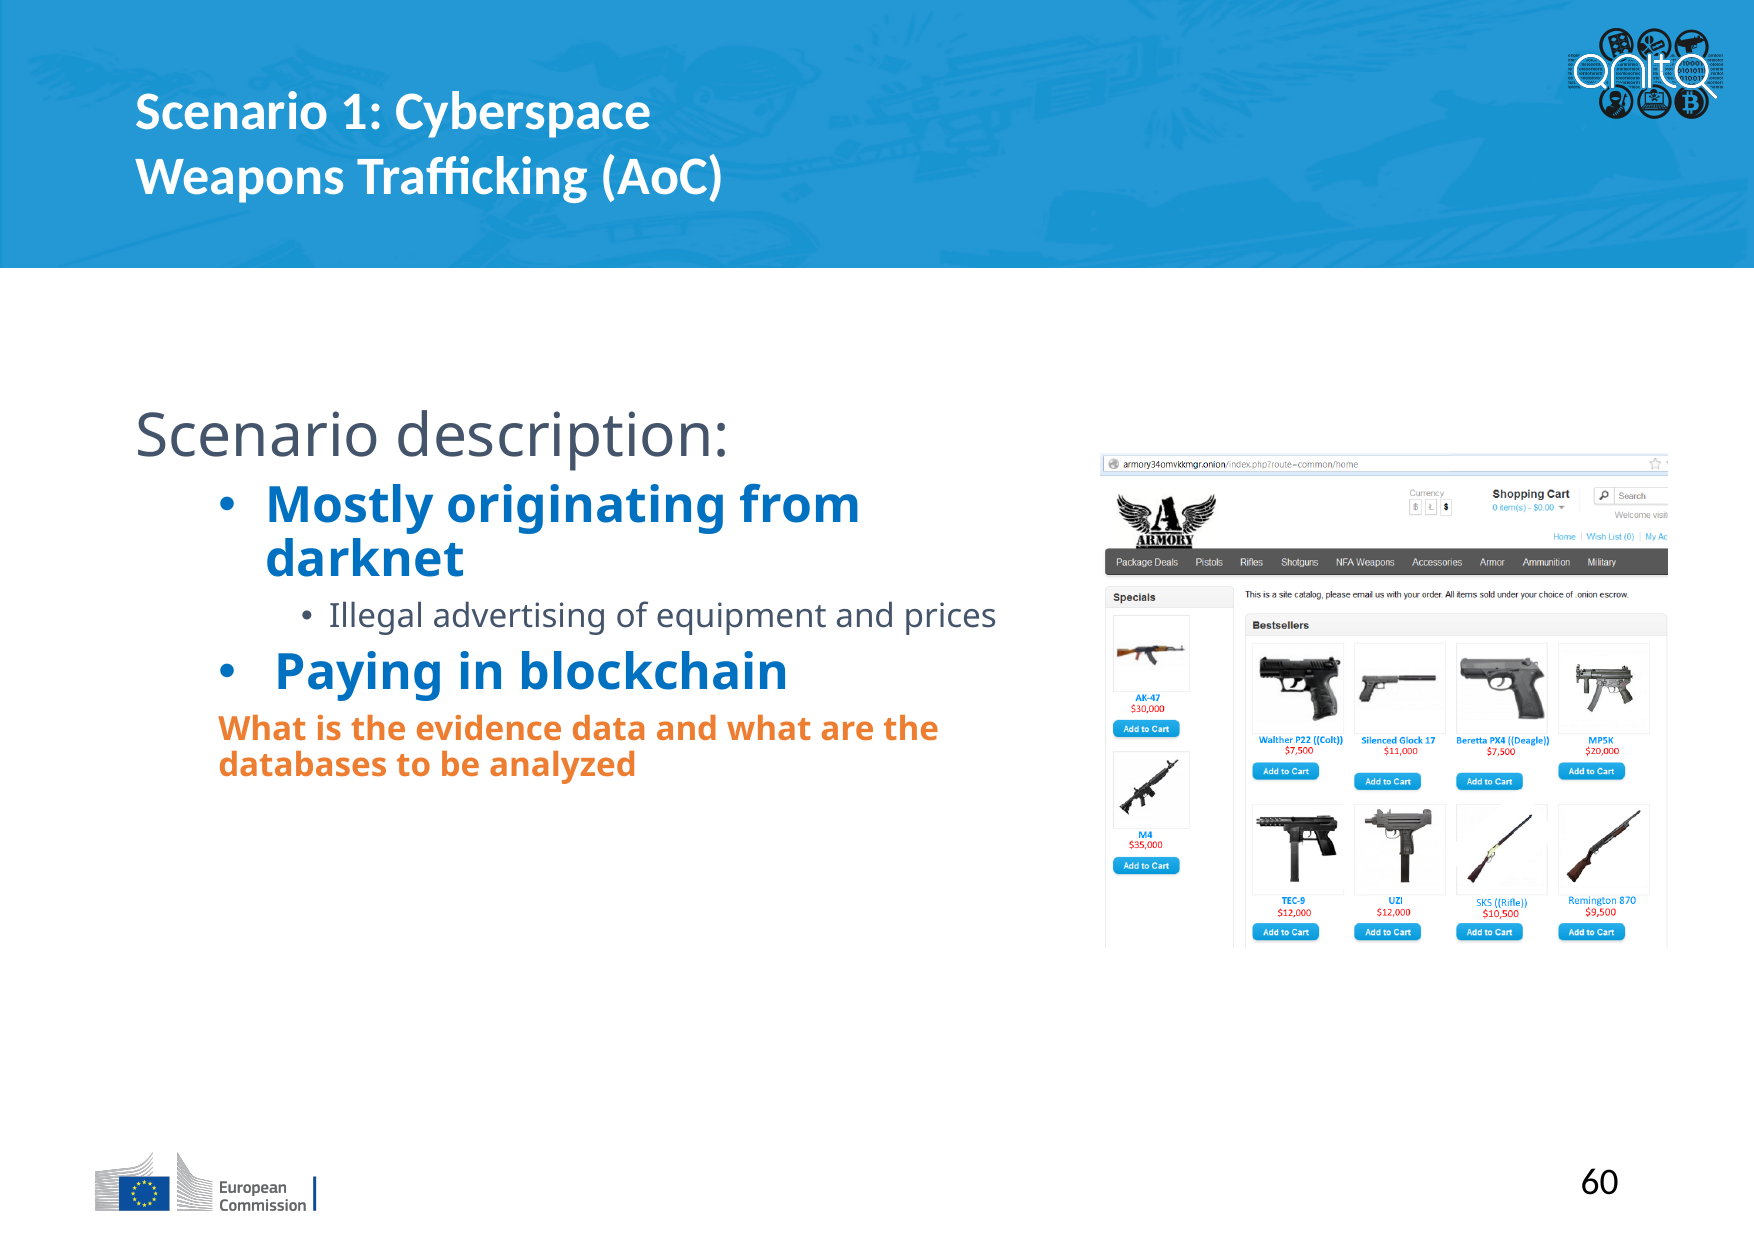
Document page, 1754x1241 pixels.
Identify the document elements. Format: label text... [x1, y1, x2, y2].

list Scenario description: Mostly originating from darknet Illegal advertising of equipment and prices Paying in blockchain What is the evidence data and what are the databases to be analyzed [120, 388, 1048, 1150]
picture [0, 0, 1754, 268]
slide_number 60 [1238, 1149, 1634, 1216]
picture [87, 1145, 323, 1216]
picture [1100, 453, 1668, 948]
list Scenario 1: Cyberspace Weapons Trafficking (AoC) [120, 68, 869, 244]
